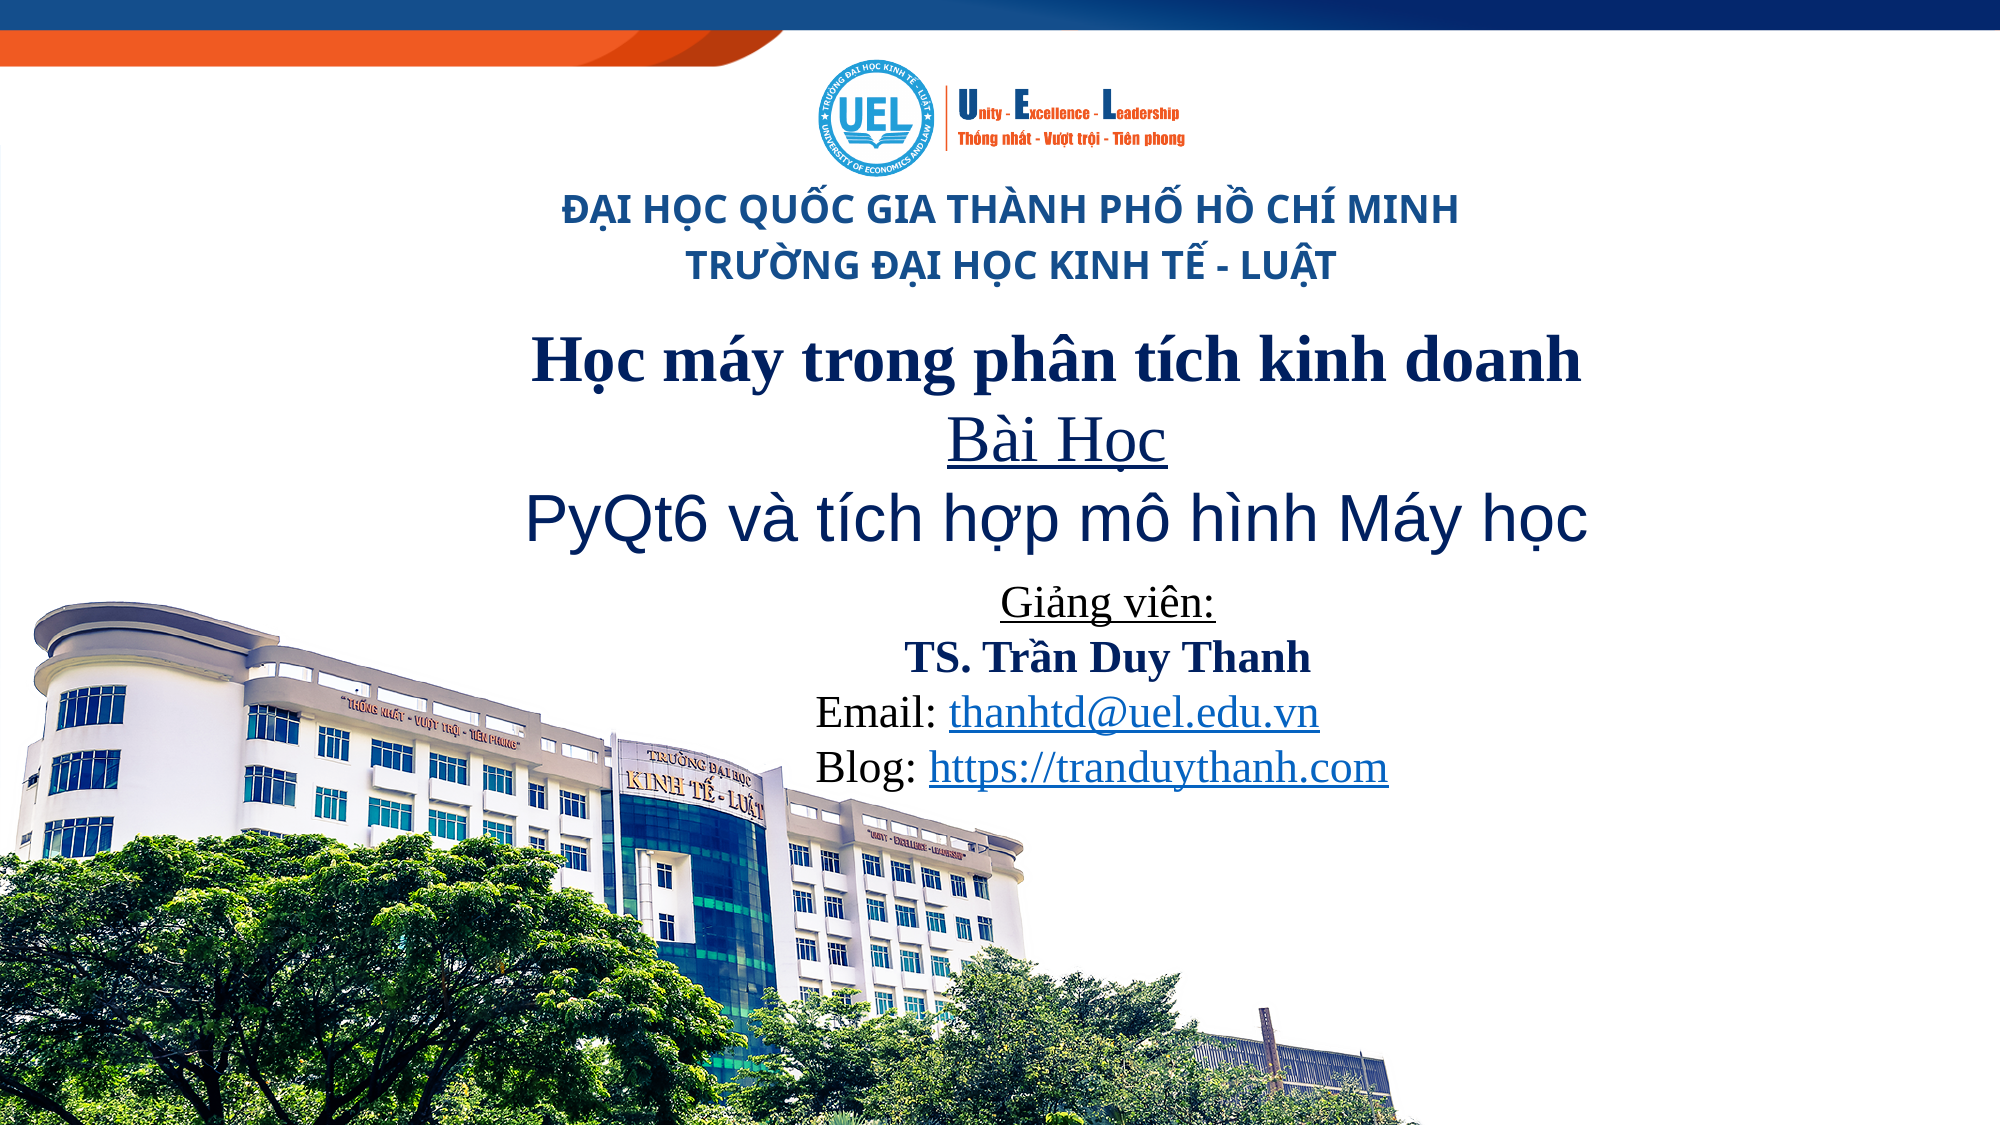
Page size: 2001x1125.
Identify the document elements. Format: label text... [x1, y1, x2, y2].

picture [906, 272, 919, 278]
picture [716, 256, 724, 263]
picture [1097, 258, 1109, 278]
picture [990, 256, 1004, 274]
picture [1130, 267, 1142, 278]
picture [1297, 272, 1310, 278]
picture [909, 255, 916, 267]
picture [808, 258, 820, 278]
picture [880, 256, 892, 274]
text_box Học máy trong phân tích kinh doanh Bài Học PyQt6 và tích hợp mô hình Máy học [338, 278, 1777, 591]
picture [960, 267, 972, 278]
picture [0, 0, 2001, 1125]
text_box Giảng viên: TS. Trần Duy Thanh Email: thanhtd@uel.edu.vn Blog: https://tranduythanh.com [800, 564, 1416, 800]
picture [777, 256, 791, 274]
picture [716, 268, 725, 278]
picture [1057, 268, 1066, 278]
picture [1300, 255, 1307, 267]
